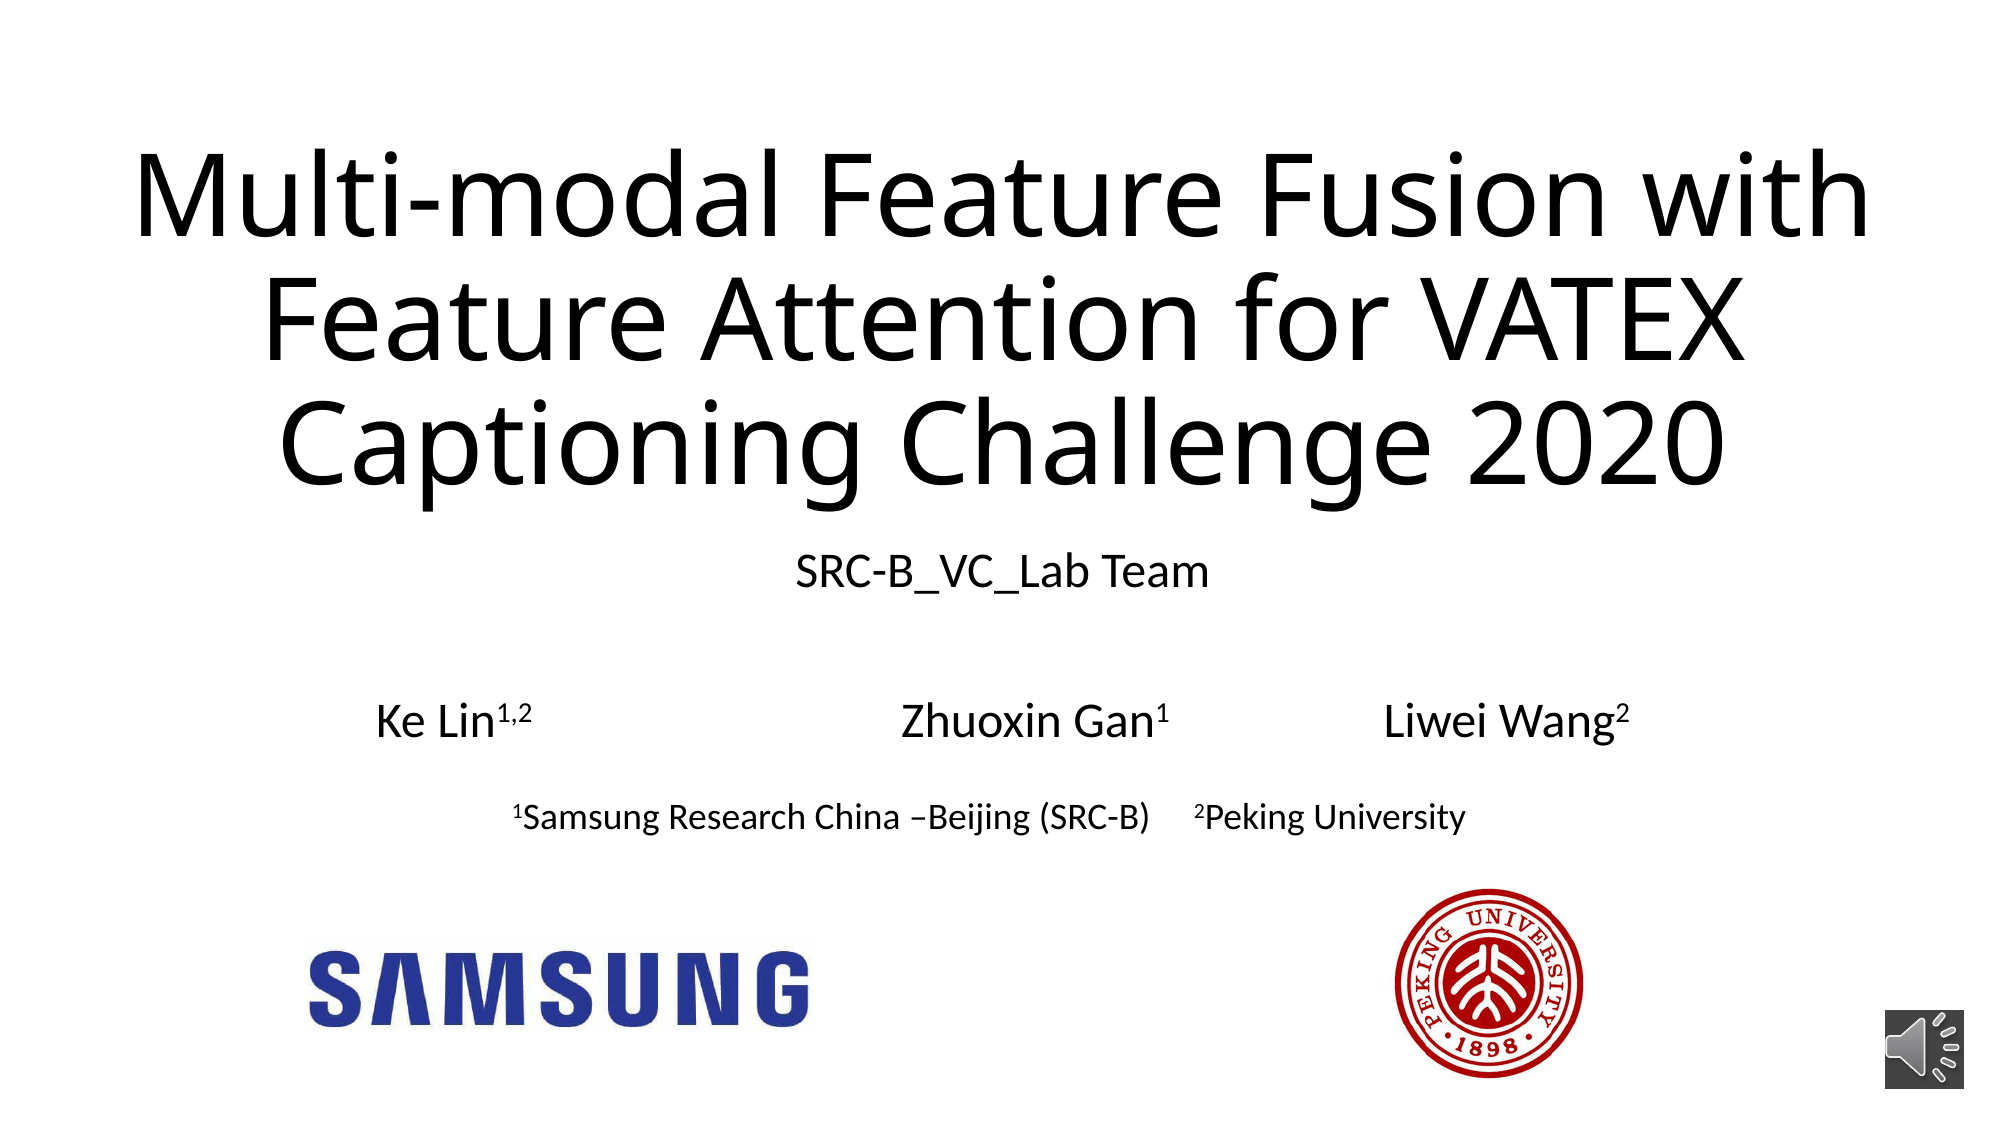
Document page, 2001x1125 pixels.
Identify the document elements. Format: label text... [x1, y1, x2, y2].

title Multi-modal Feature Fusion with Feature Attention for VATEX Captioning Challenge 2020 [70, 125, 1936, 517]
picture [1884, 1009, 1965, 1090]
text_box SRC-B_VC_Lab Team Ke Lin1,2 Zhuoxin Gan1 Liwei Wang2 [253, 536, 1754, 768]
text_box 1Samsung Research China –Beijing (SRC-B) 2Peking University [496, 789, 2000, 954]
picture [304, 933, 814, 1033]
picture [1363, 857, 1614, 1109]
